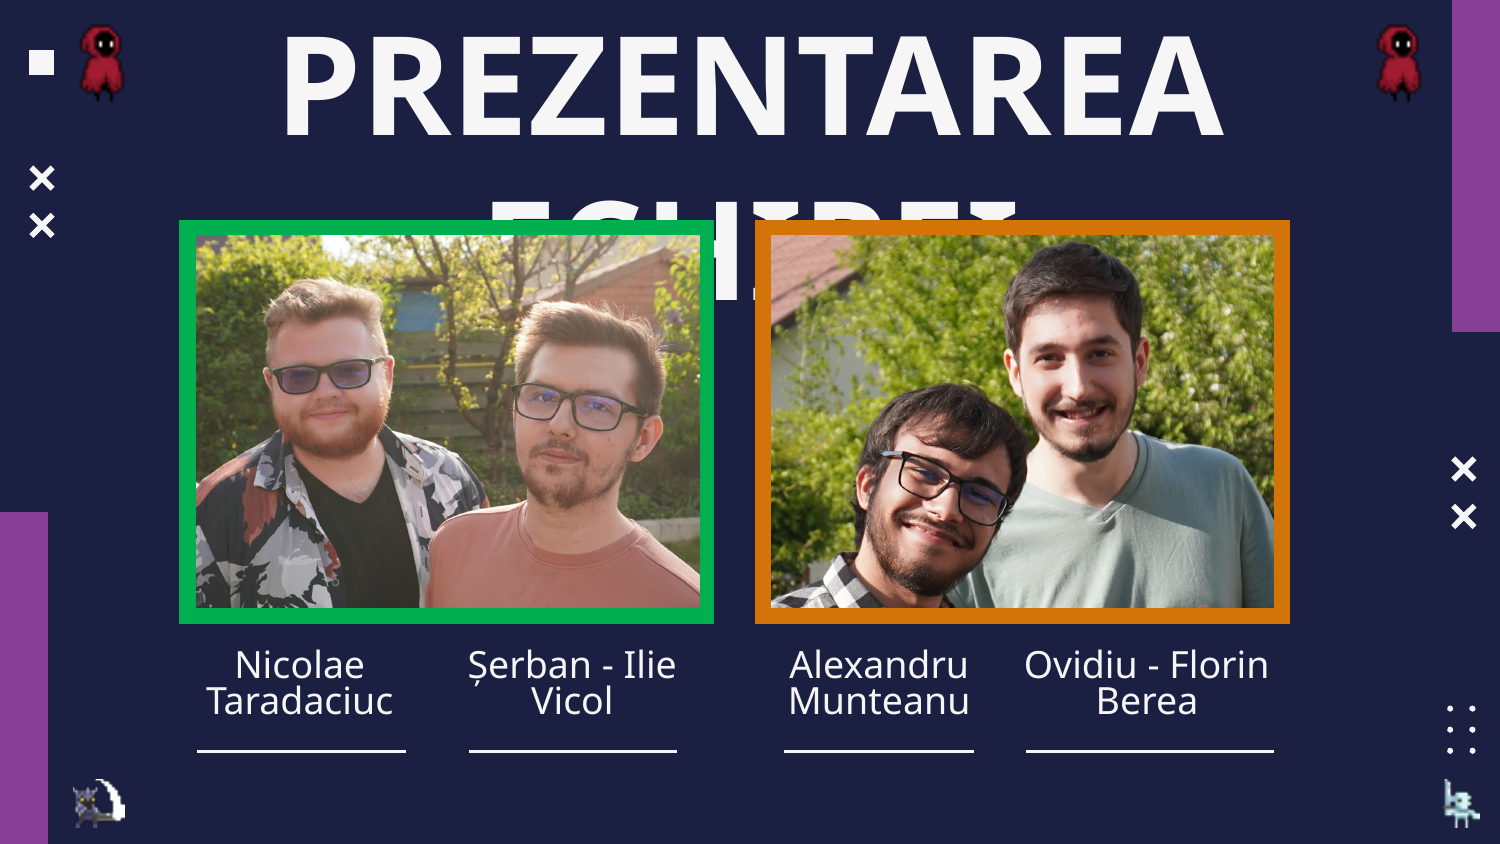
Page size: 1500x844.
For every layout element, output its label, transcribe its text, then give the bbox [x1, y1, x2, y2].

title PREZENTAREA ECHIPEI [0, 0, 1500, 165]
text_box Alexandru Munteanu [755, 634, 1003, 728]
picture [196, 235, 700, 608]
picture [1369, 15, 1428, 106]
text_box Șerban - Ilie Vicol [432, 634, 713, 728]
picture [72, 15, 131, 106]
picture [72, 779, 125, 829]
text_box [178, 219, 714, 624]
subtitle Nicolae Taradaciuc [178, 634, 422, 728]
picture [771, 235, 1275, 608]
text_box [755, 219, 1291, 624]
picture [1441, 779, 1480, 828]
text_box Ovidiu - Florin Berea [1003, 634, 1291, 728]
